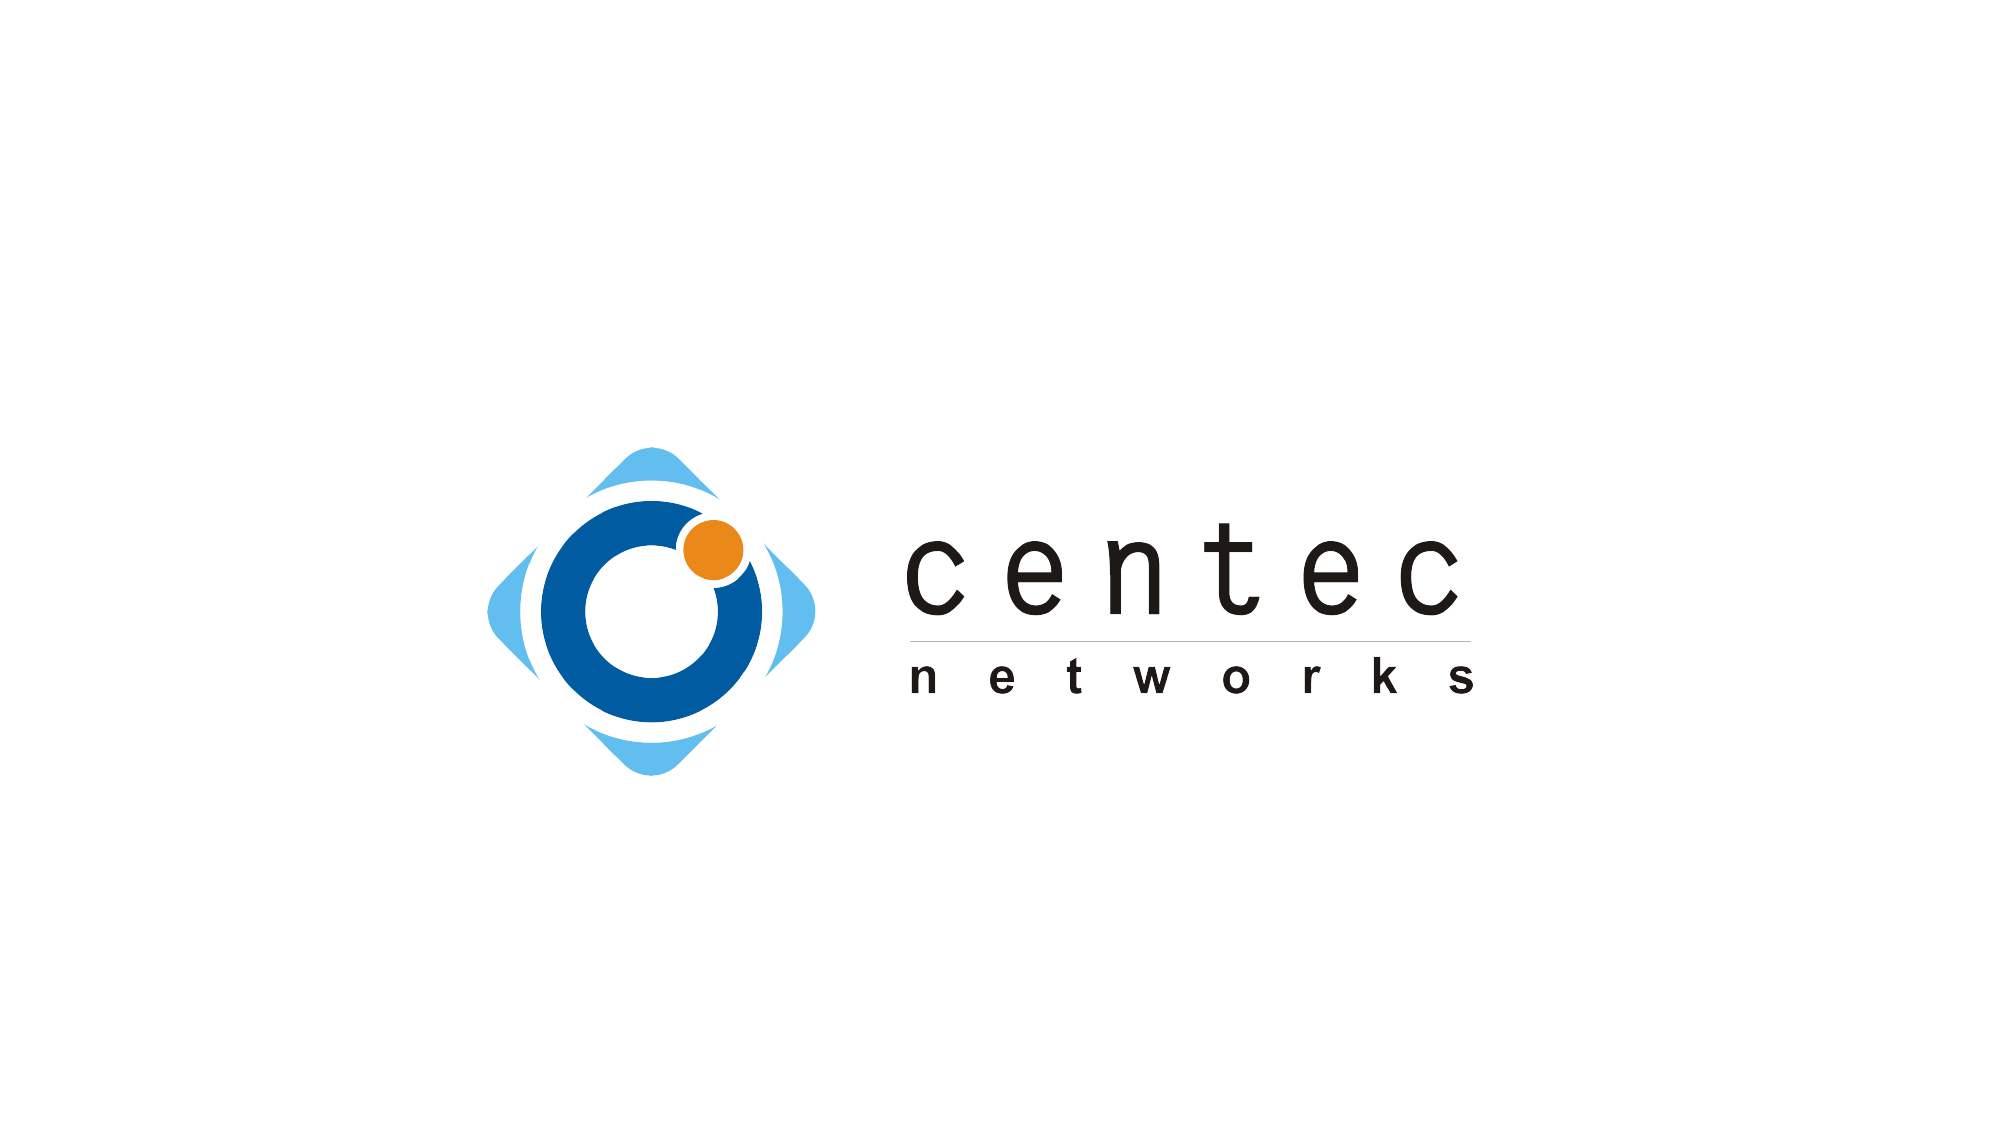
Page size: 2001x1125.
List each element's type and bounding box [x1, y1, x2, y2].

picture [487, 447, 1473, 776]
